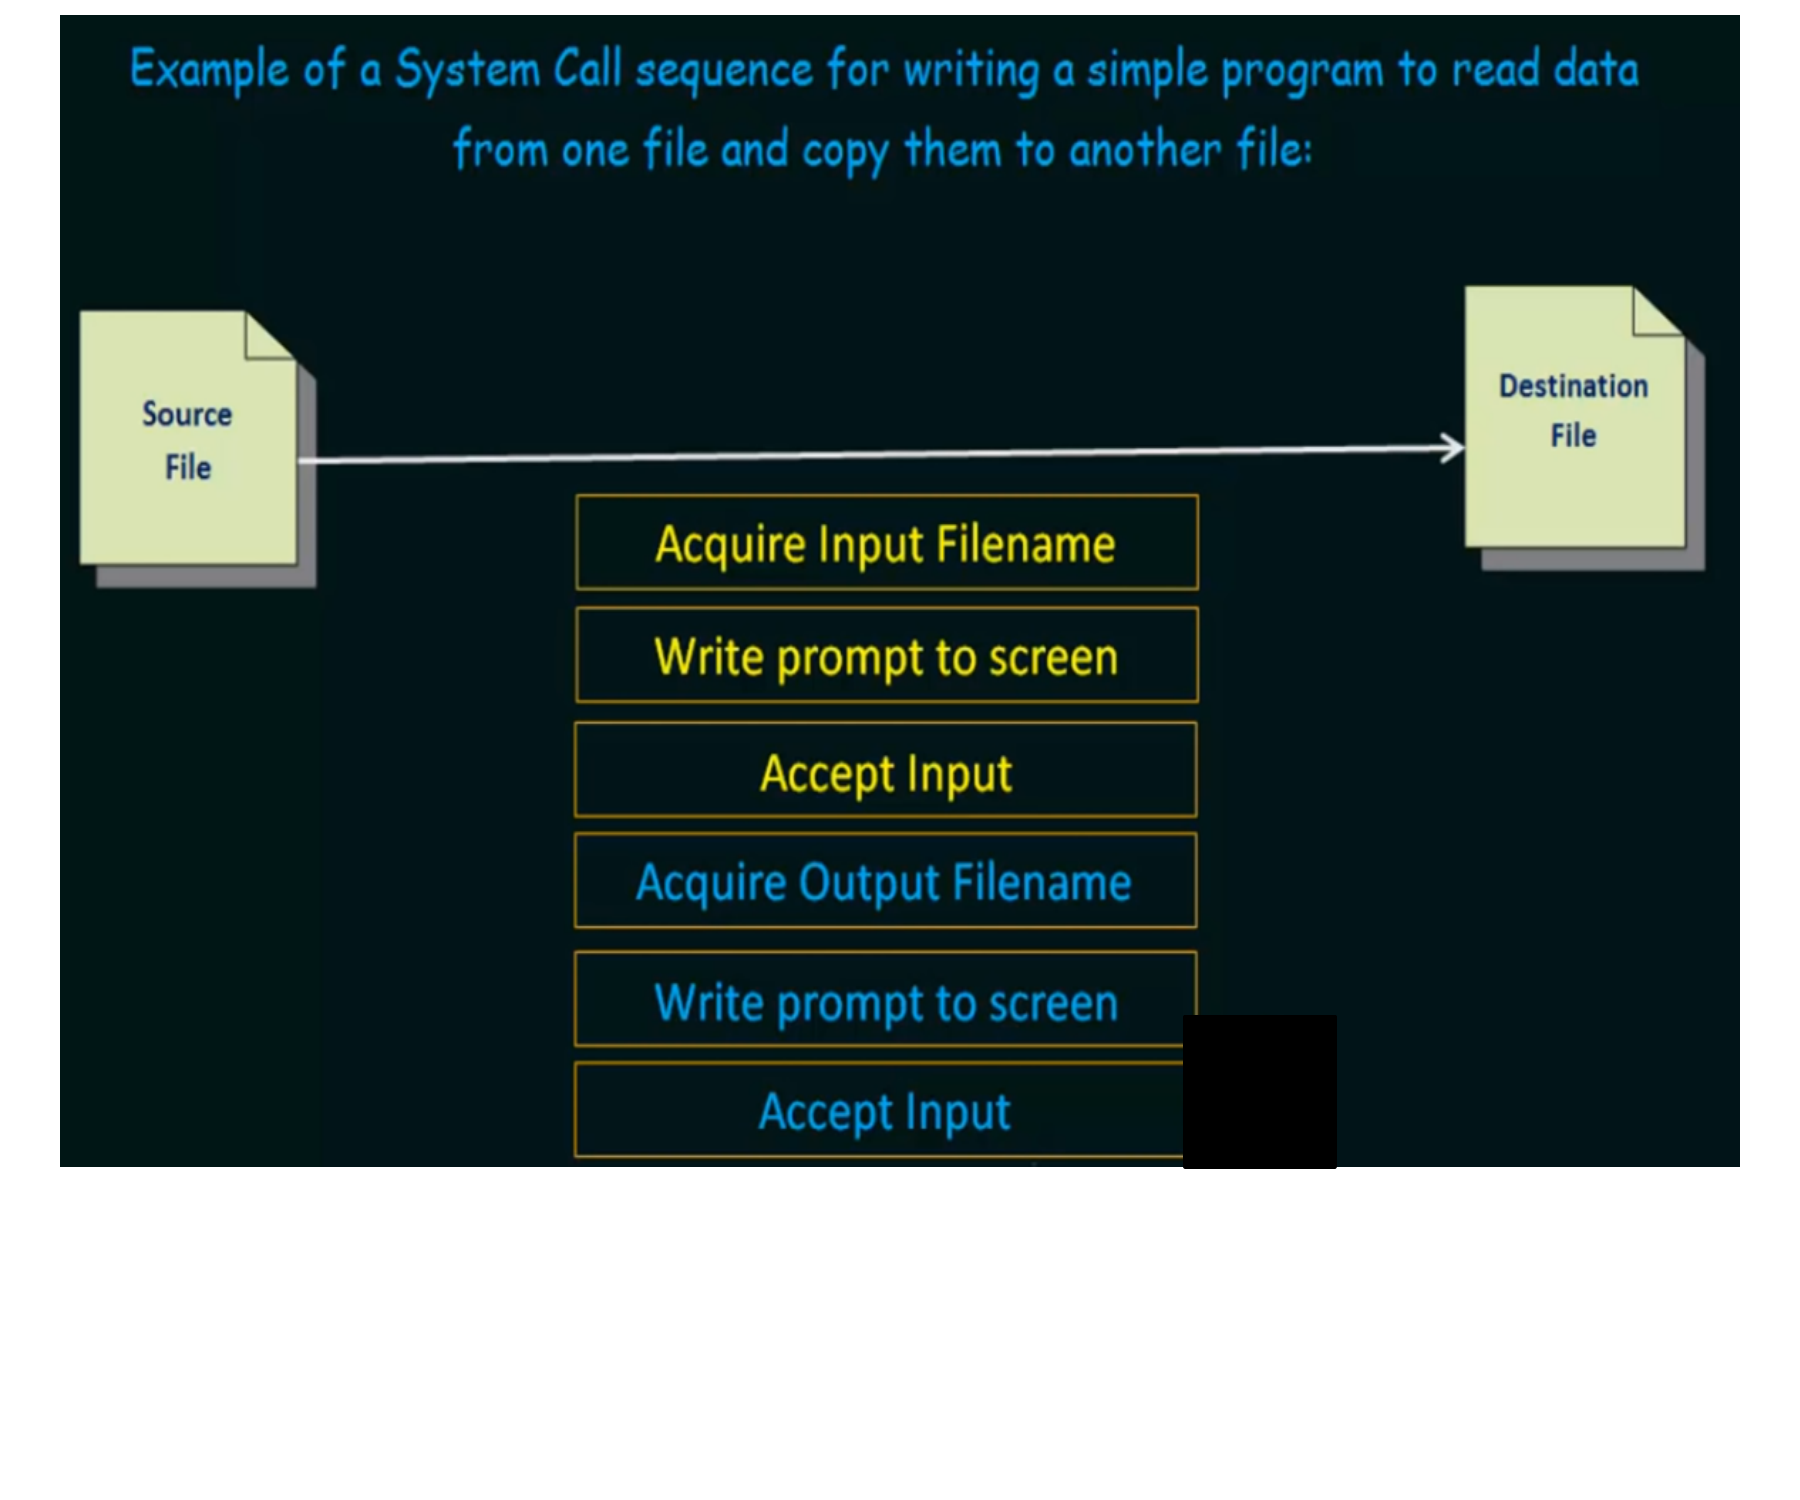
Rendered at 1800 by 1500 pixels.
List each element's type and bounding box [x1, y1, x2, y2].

picture [59, 15, 1741, 1167]
